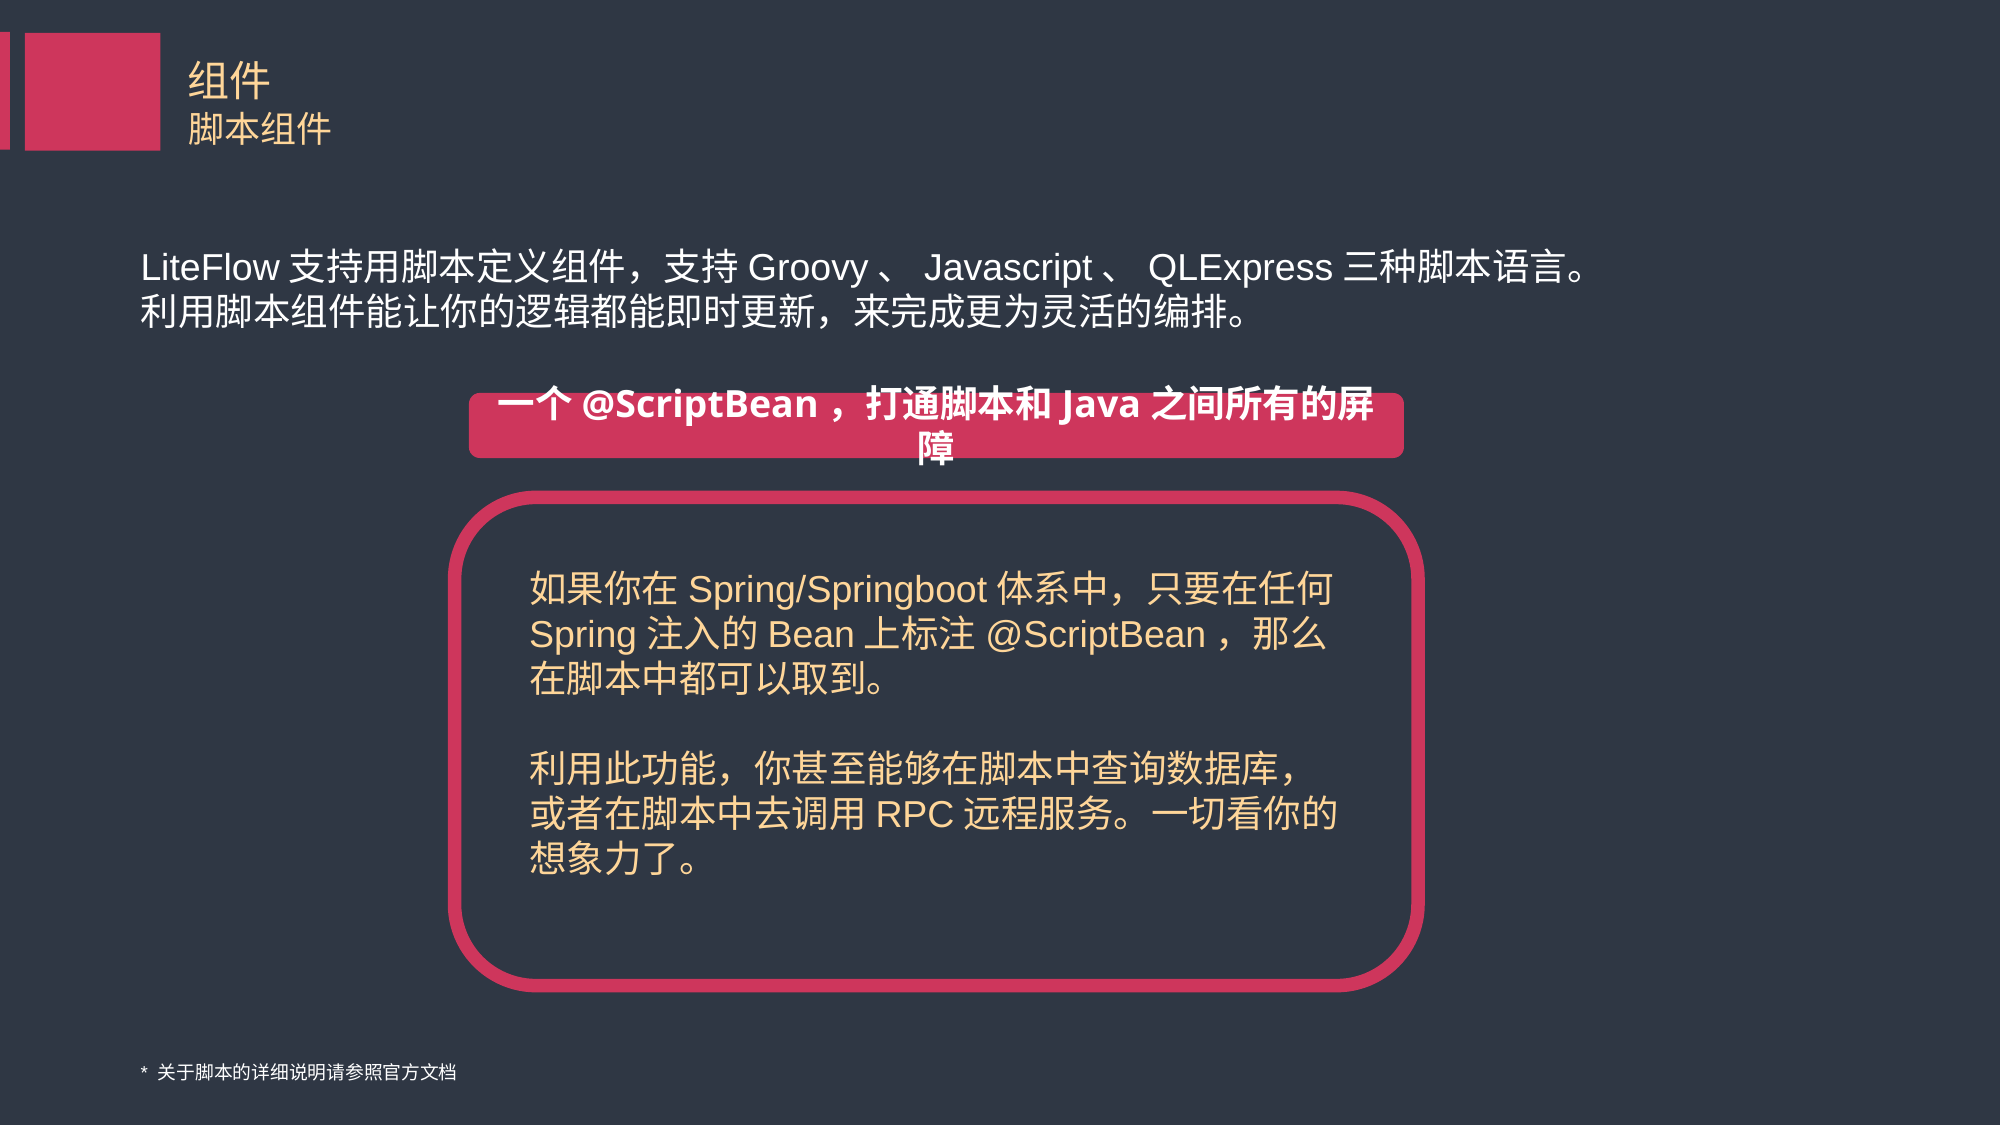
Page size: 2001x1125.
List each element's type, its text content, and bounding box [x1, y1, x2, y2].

text_box 如果你在Spring/Springboot体系中，只要在任何Spring注入的Bean上标注@ScriptBean，那么在脚本中都可以取到。 利用此功能，你甚至能够在脚本中查询数据库，或者在脚本中去调用RPC远程服务。一切看你的想象力了。 [514, 557, 1359, 888]
text_box 脚本组件 [173, 99, 980, 160]
text_box * 关于脚本的详细说明请参照官方文档 [125, 1053, 530, 1099]
text_box 一个@ScriptBean，打通脚本和Java之间所有的屏障 [467, 391, 1406, 460]
text_box LiteFlow支持用脚本定义组件，支持Groovy、Javascript、QLExpress三种脚本语言。 利用脚本组件能让你的逻辑都能即时更新，来完成更为灵活的编排。 [125, 235, 1908, 341]
text_box 组件 [172, 46, 754, 112]
text_box [24, 32, 161, 152]
text_box [0, 31, 11, 151]
text_box [453, 496, 1420, 987]
